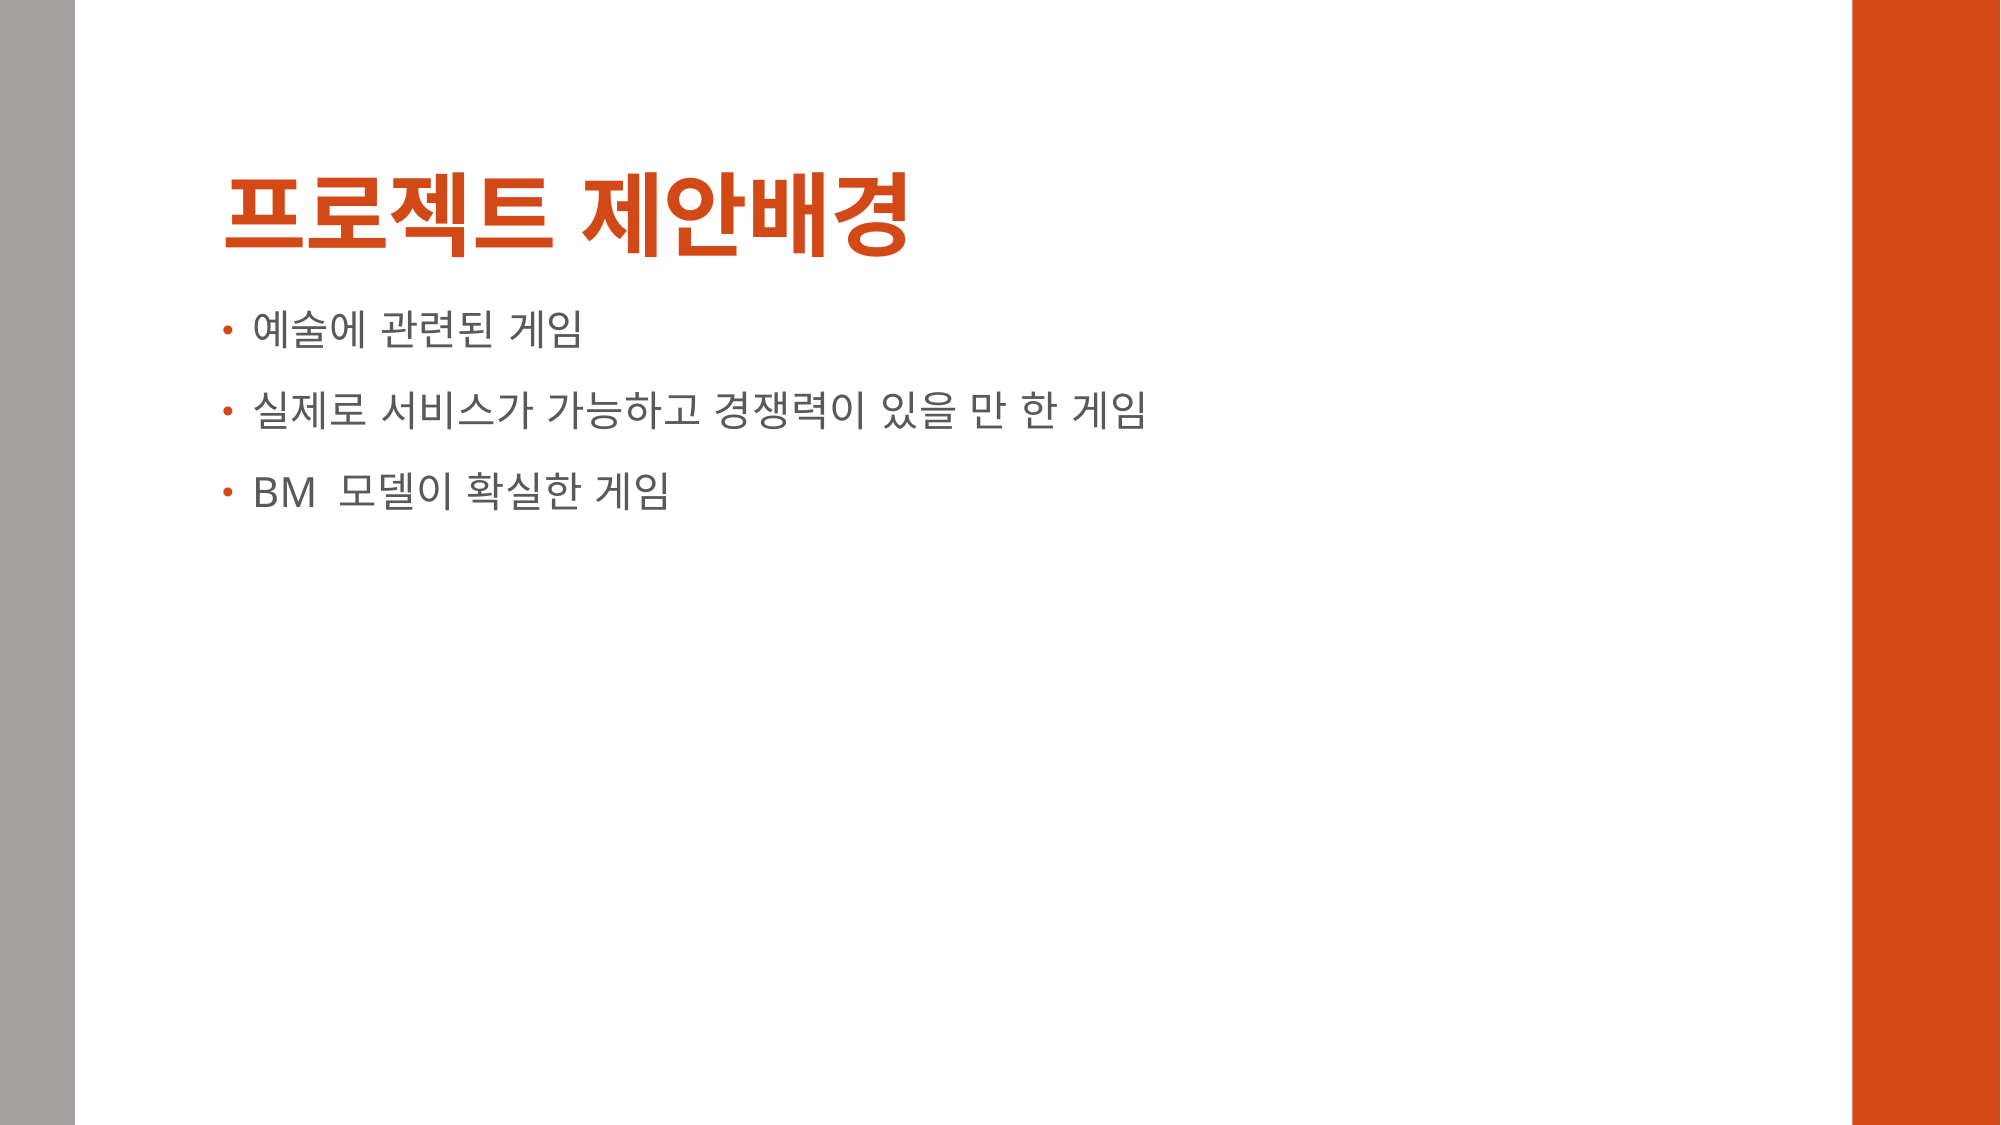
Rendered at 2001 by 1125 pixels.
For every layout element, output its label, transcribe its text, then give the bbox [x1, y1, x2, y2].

title 프로젝트 제안배경 [206, 48, 1797, 278]
list 예술에 관련된 게임 실제로 서비스가 가능하고 경쟁력이 있을 만 한 게임 BM 모델이 확실한 게임 [206, 299, 1617, 1014]
